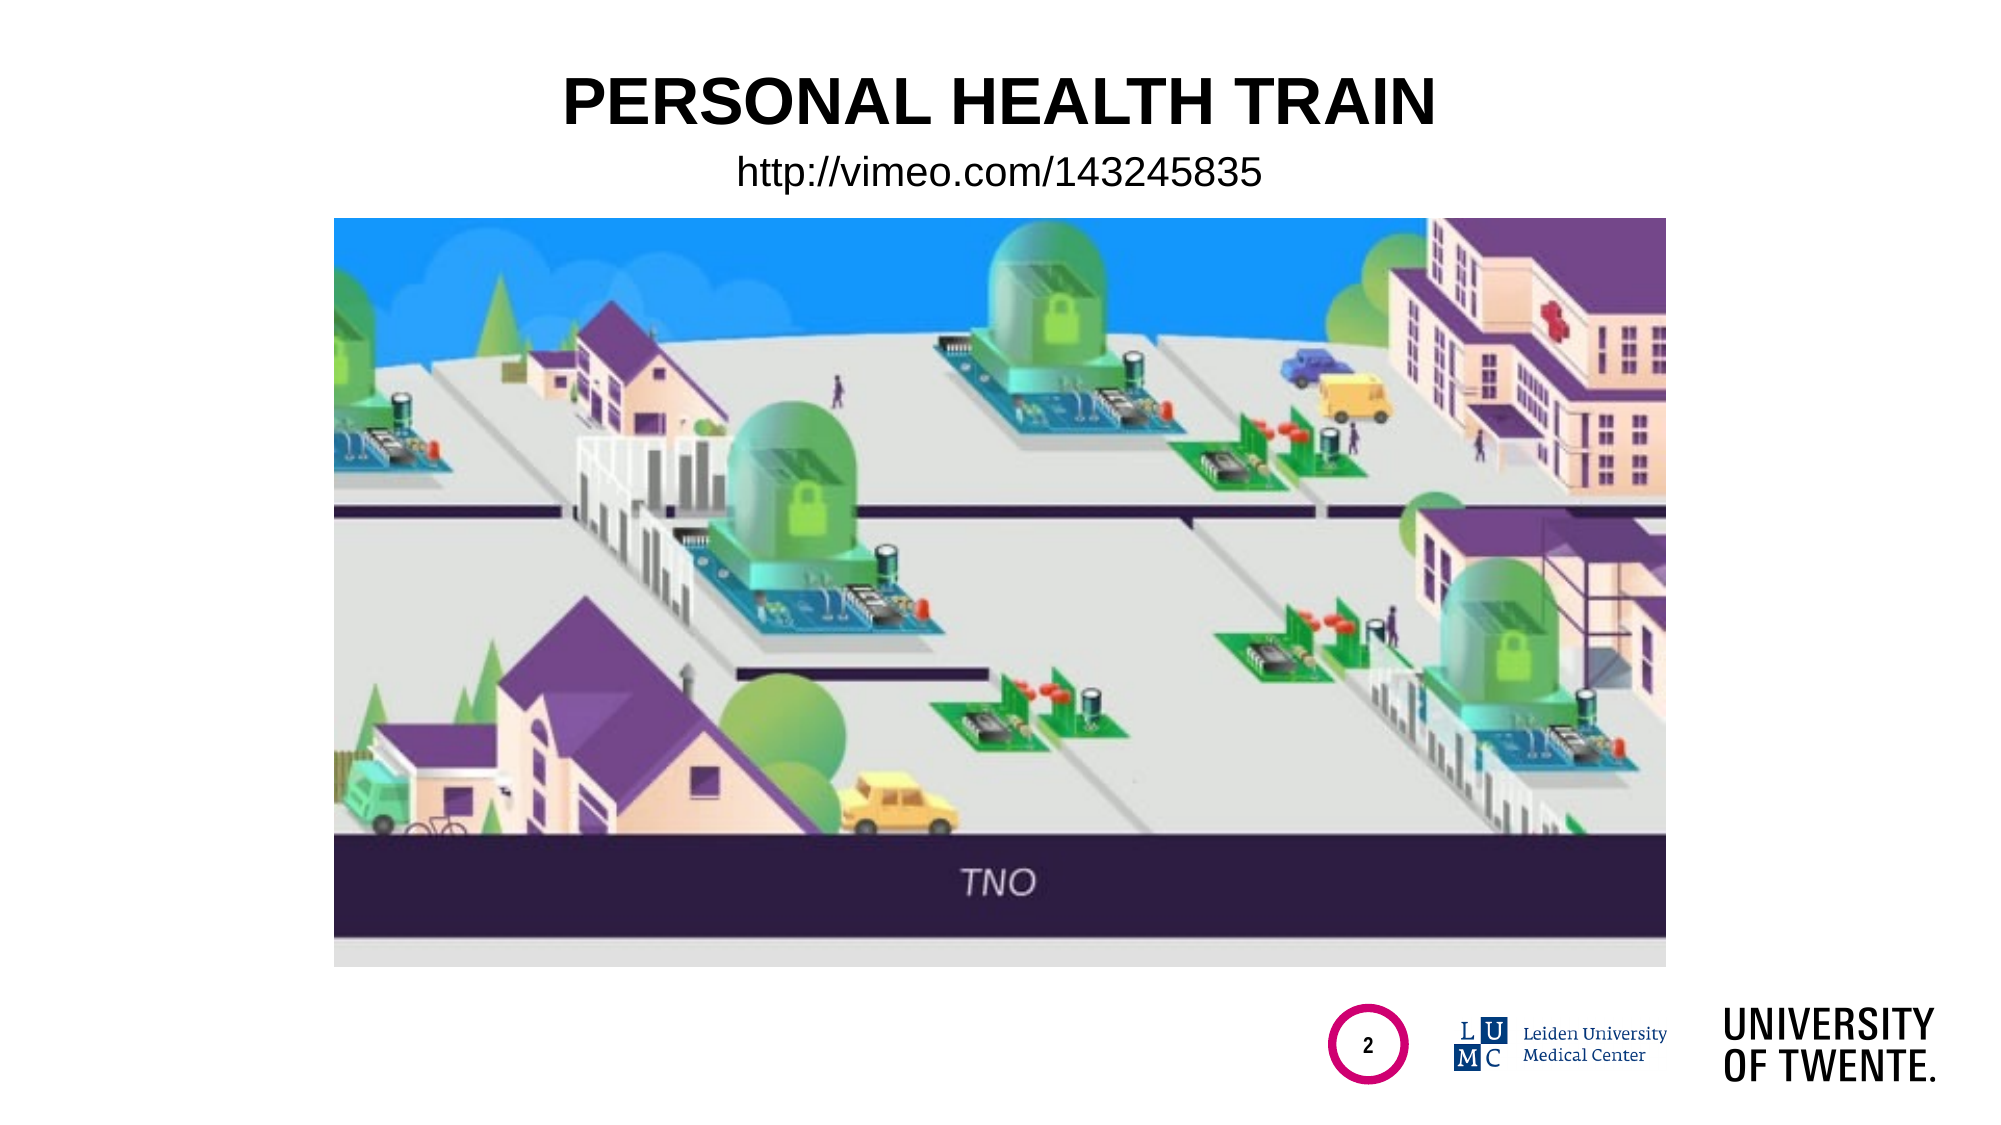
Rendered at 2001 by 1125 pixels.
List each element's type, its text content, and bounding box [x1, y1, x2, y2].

text_box http://vimeo.com/143245835 [655, 137, 1345, 203]
title Personal health train [137, 59, 1863, 278]
picture [1454, 1017, 1667, 1071]
slide_number 2 [1328, 1003, 1409, 1085]
picture [1693, 976, 1966, 1113]
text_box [333, 217, 1667, 968]
